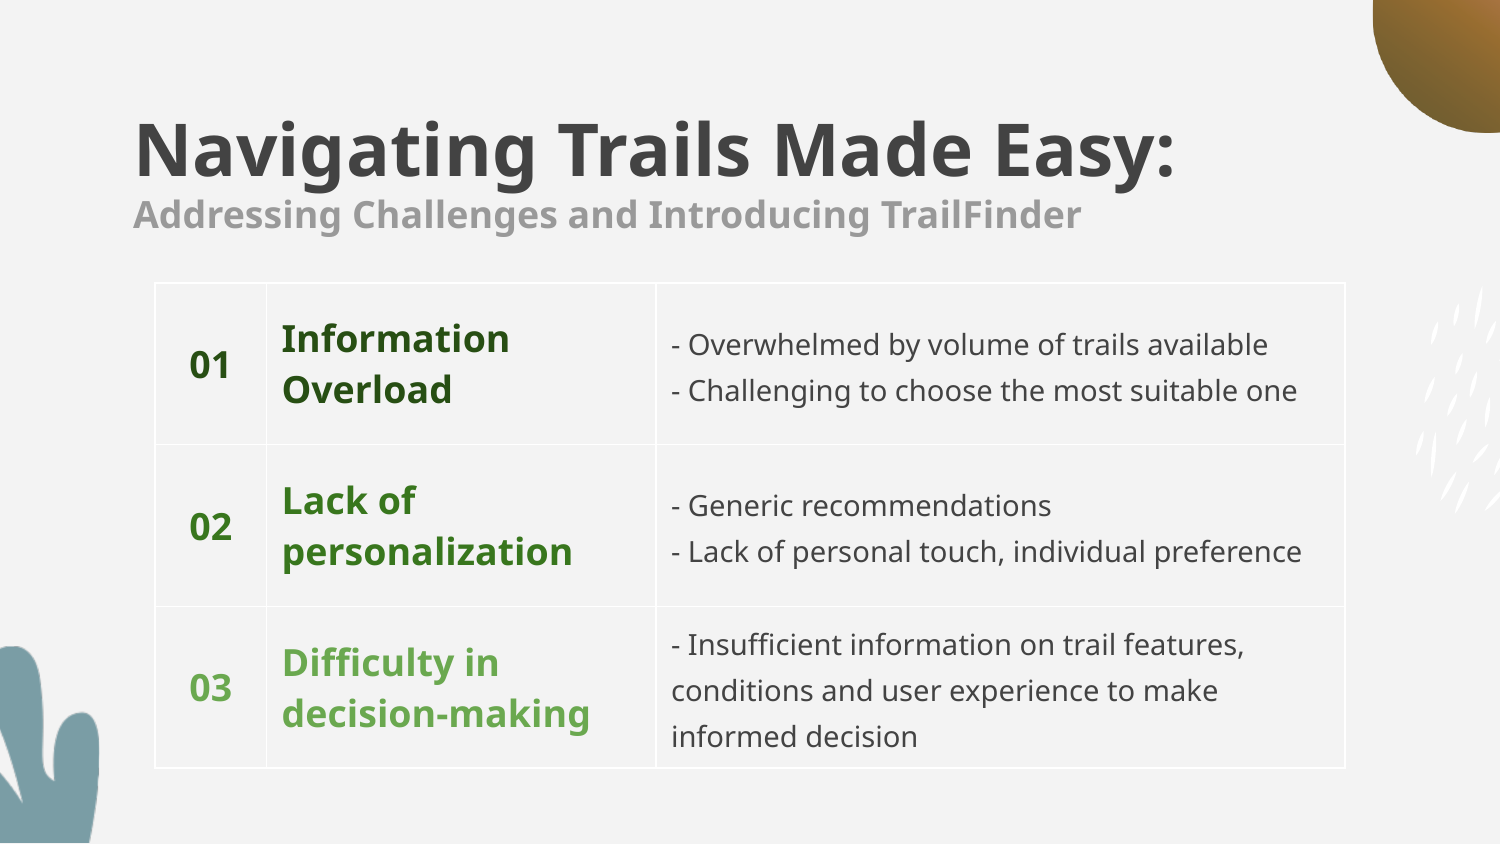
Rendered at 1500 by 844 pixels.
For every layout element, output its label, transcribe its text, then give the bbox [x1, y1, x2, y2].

title Navigating Trails Made Easy: Addressing Challenges and Introducing TrailFinder [118, 88, 1382, 183]
table_header - Overwhelmed by volume of trails available - Challenging to choose the most suitable one [657, 284, 1344, 444]
table_cell - Insufficient information on trail features, conditions and user experience to make informed decision [657, 607, 1344, 767]
picture [0, 646, 99, 843]
table_header 01 [156, 284, 266, 444]
table_cell Lack of personalization [267, 445, 655, 606]
table_cell - Generic recommendations - Lack of personal touch, individual preference [657, 445, 1344, 606]
table_cell 02 [156, 445, 266, 606]
table_header Information Overload [267, 284, 655, 444]
table_cell Difficulty in decision-making [267, 607, 655, 767]
table_cell 03 [156, 607, 266, 767]
picture [1372, 0, 1500, 133]
